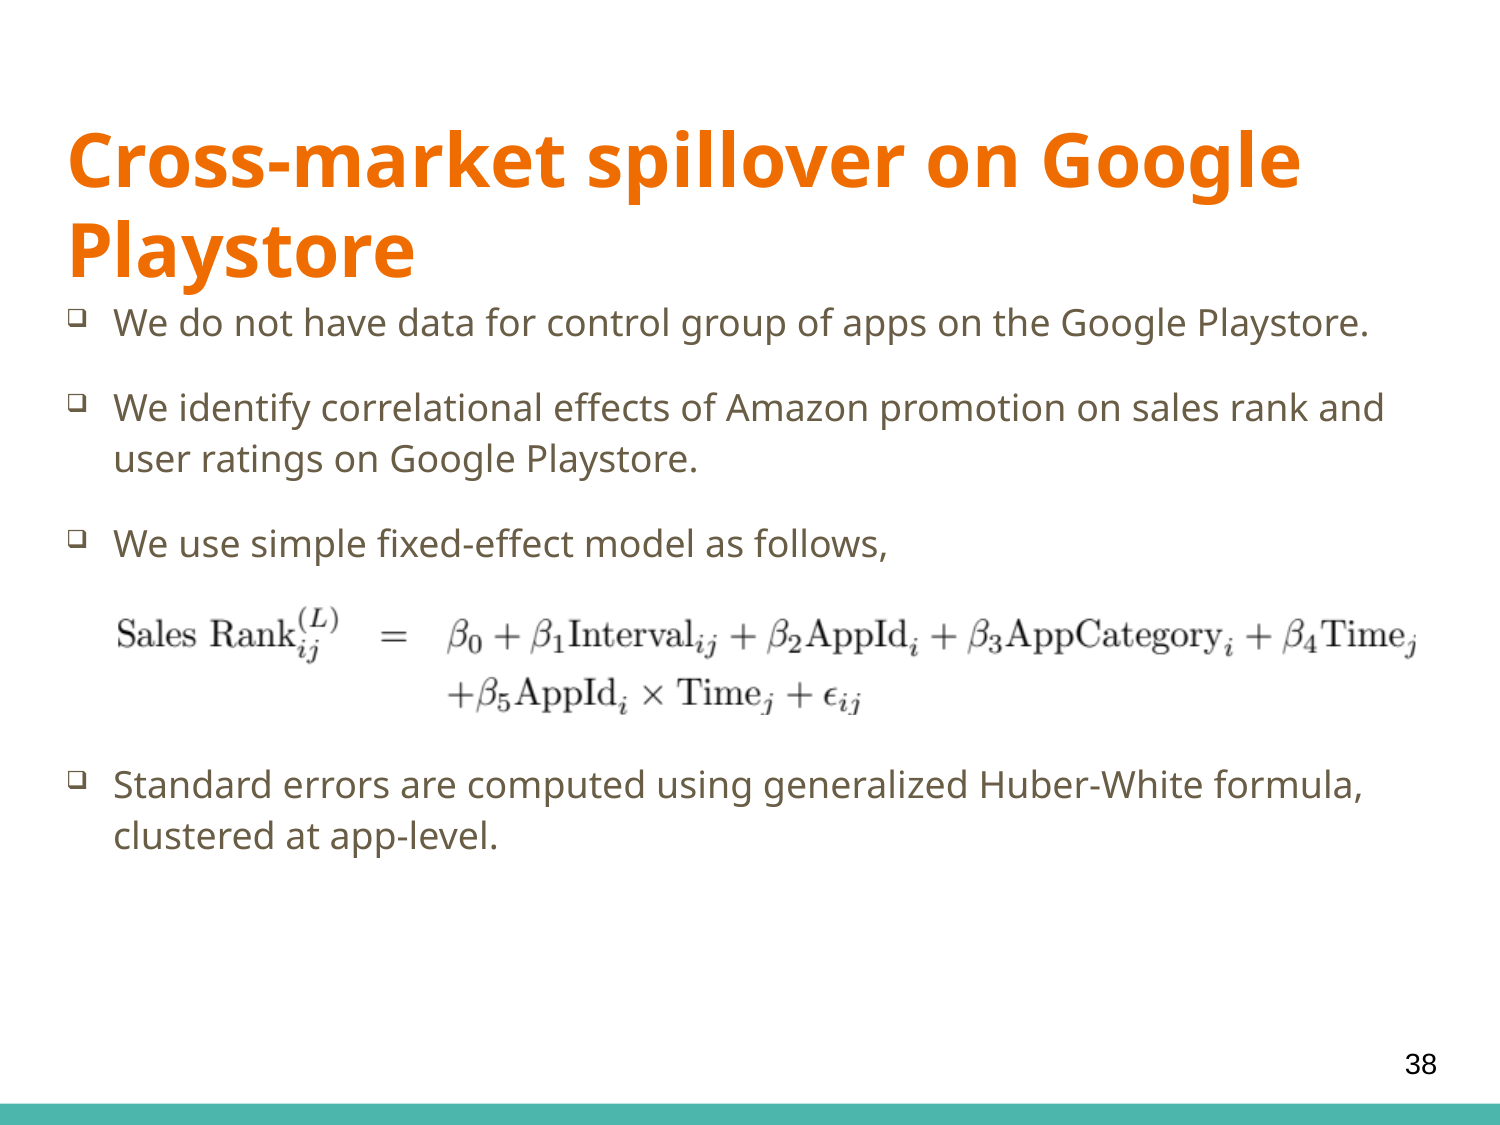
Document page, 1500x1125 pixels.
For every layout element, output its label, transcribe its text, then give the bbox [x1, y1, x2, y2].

title Cross-market spillover on Google Playstore [51, 97, 1449, 252]
picture [117, 606, 1416, 716]
list We do not have data for control group of apps on the Google Playstore. We identify correlational effects of Amazon promotion on sales rank and user ratings on Google Playstore. We use simple fixed-effect model as follows, Standard errors are computed using generalized Huber-White formula, clustered at app-level. [51, 276, 1449, 1000]
slide_number 37 [1389, 1019, 1480, 1106]
